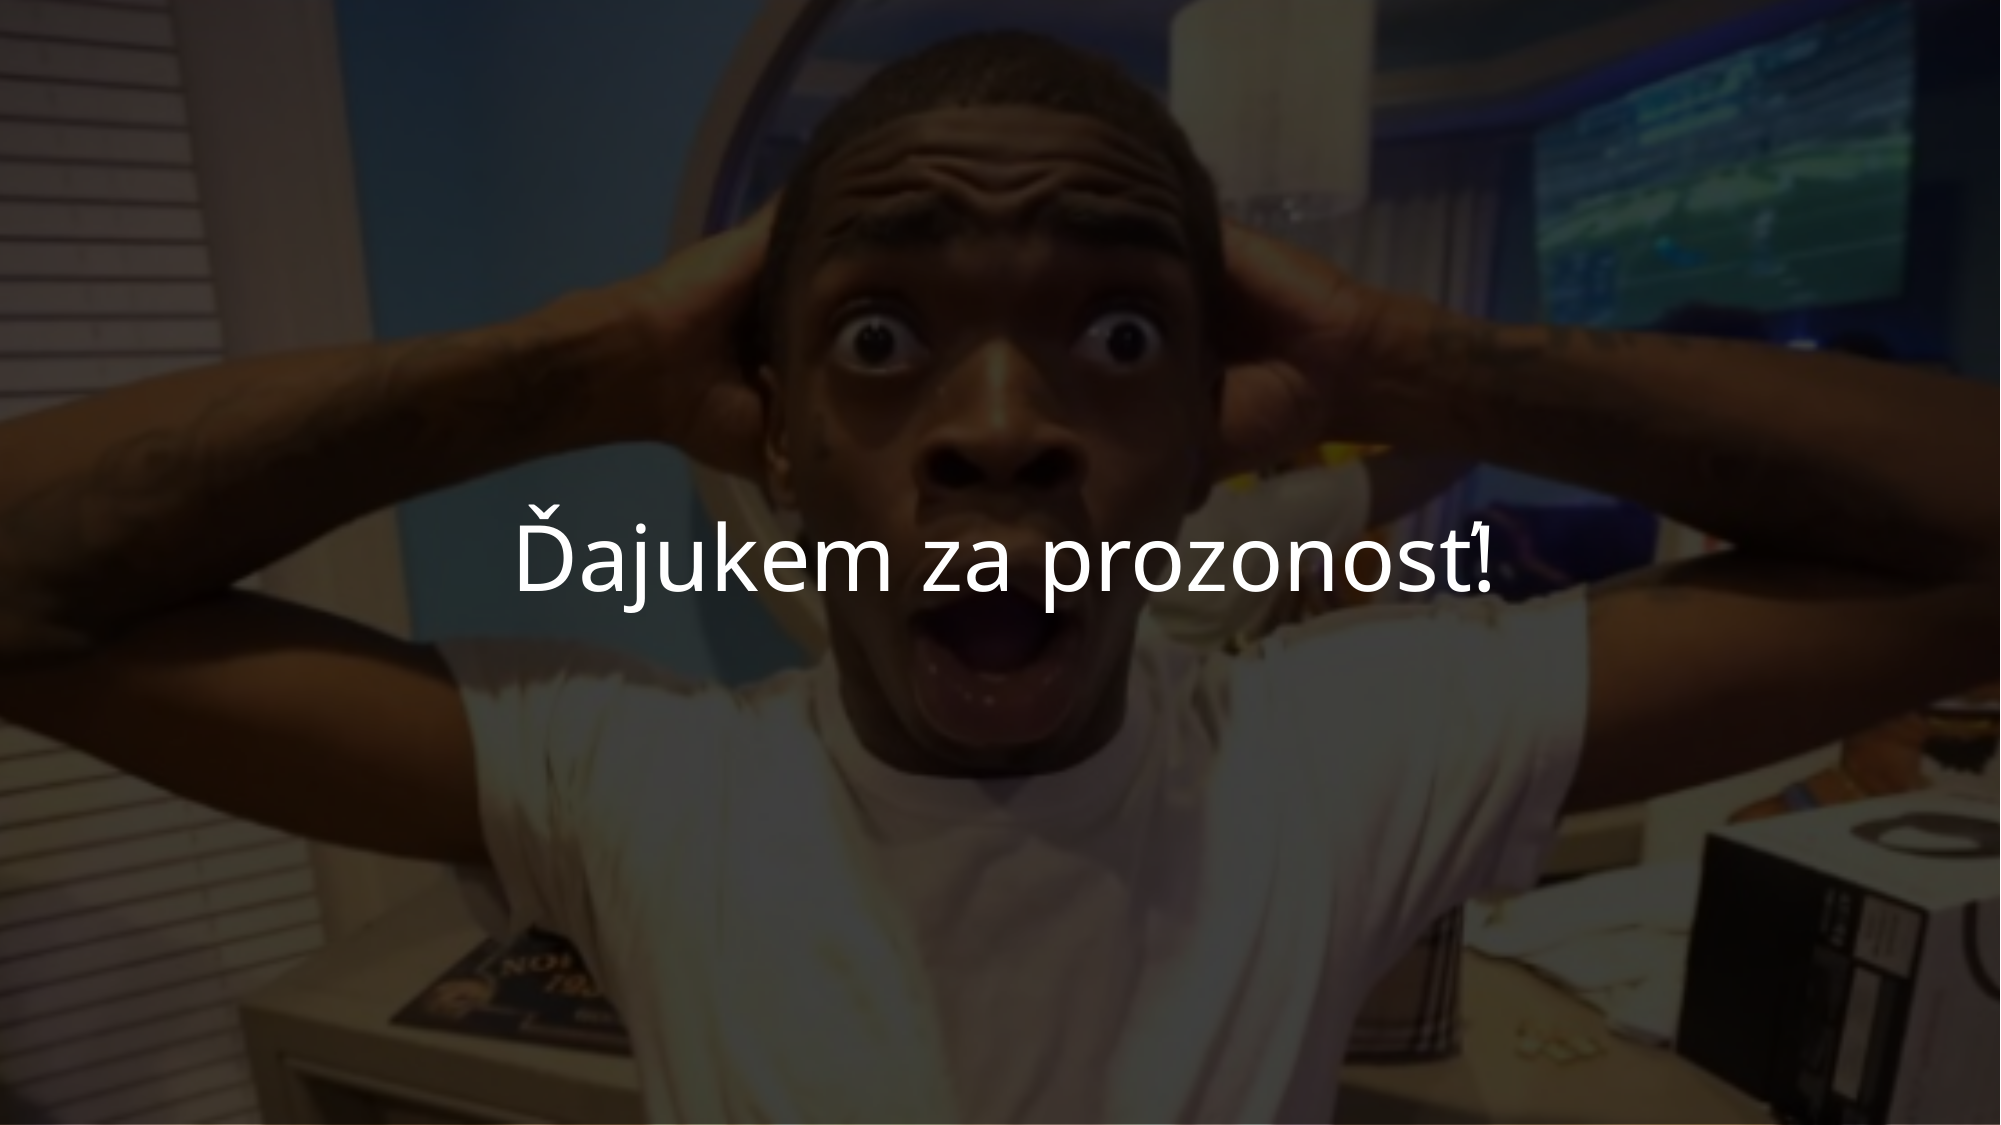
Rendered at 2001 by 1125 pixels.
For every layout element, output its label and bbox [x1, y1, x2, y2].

list [0, 0, 2000, 1125]
